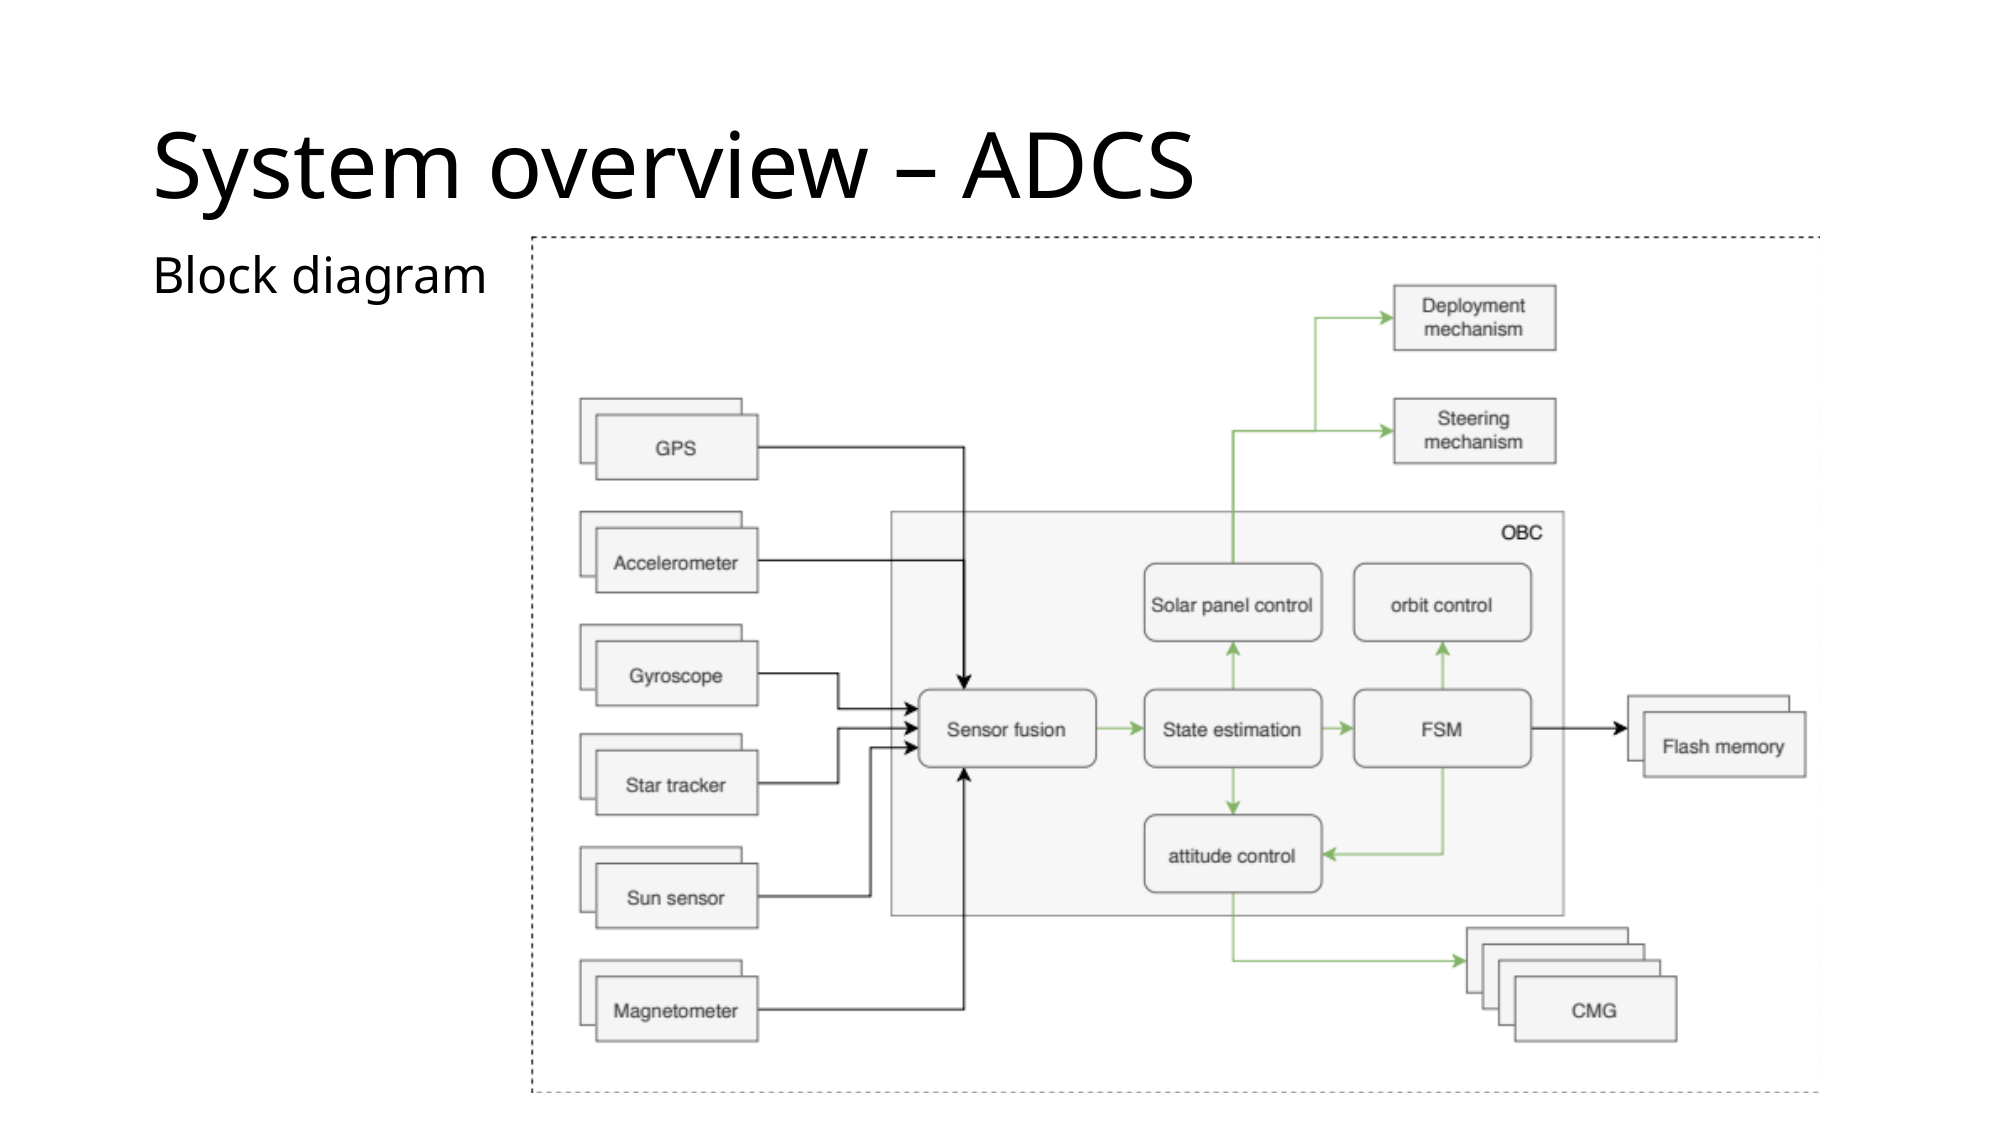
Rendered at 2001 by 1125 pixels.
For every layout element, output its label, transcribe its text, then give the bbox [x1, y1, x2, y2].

title System overview – ADCS [137, 59, 1863, 278]
text_box Block diagram [137, 235, 530, 311]
picture [530, 235, 1820, 1093]
